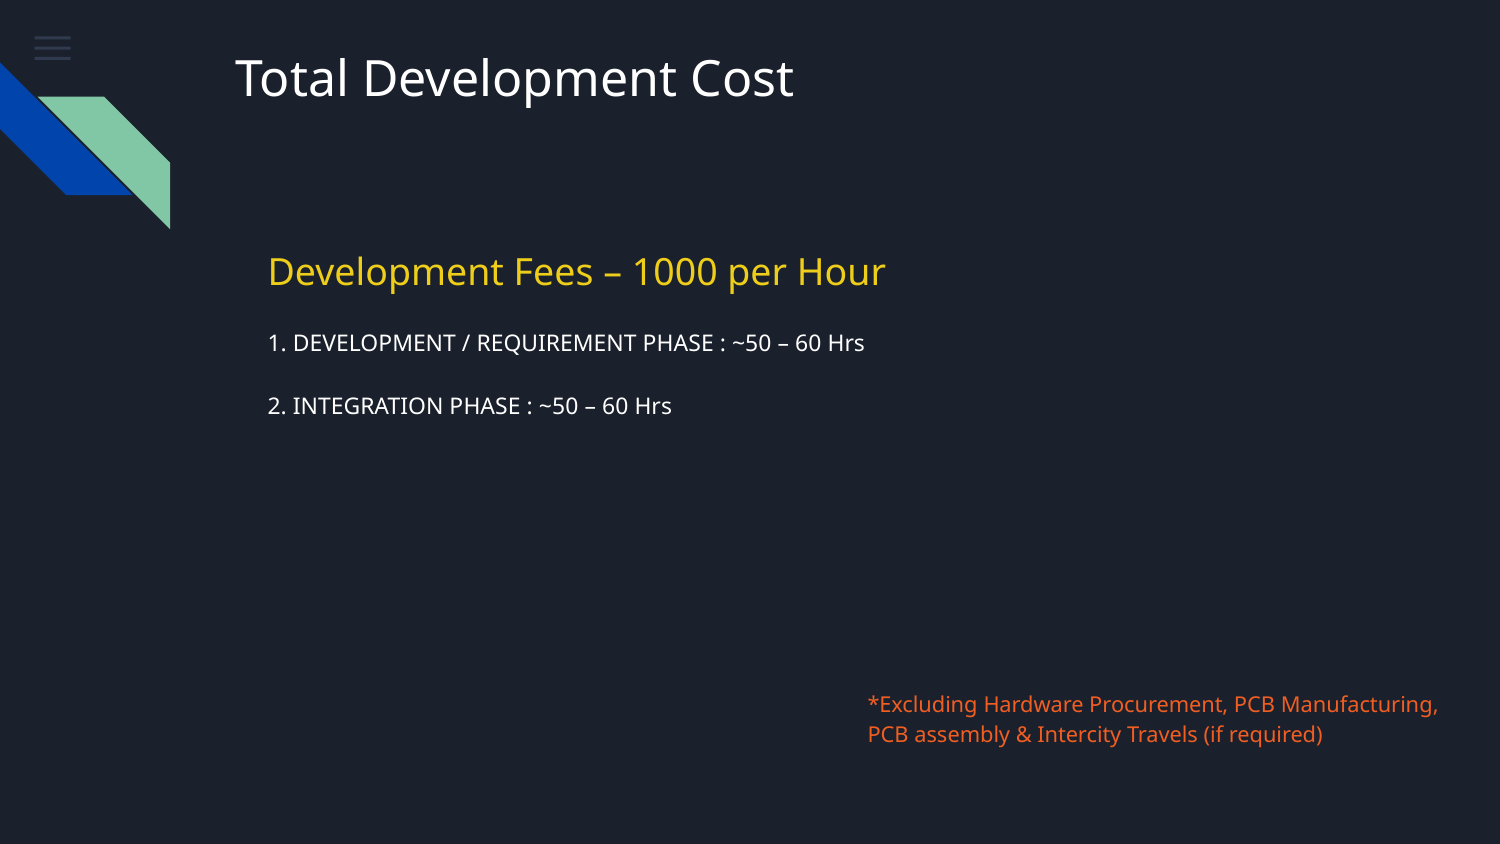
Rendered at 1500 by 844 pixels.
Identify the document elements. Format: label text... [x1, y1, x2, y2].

title Total Development Cost [220, 31, 1174, 129]
text_box Development Fees – 1000 per Hour 1. DEVELOPMENT / REQUIREMENT PHASE : ~50 – 60 Hrs 2. INTEGRATION PHASE : ~50 – 60 Hrs [252, 226, 1363, 590]
text_box *Excluding Hardware Procurement, PCB Manufacturing, PCB assembly & Intercity Travels (if required) [852, 671, 1500, 780]
